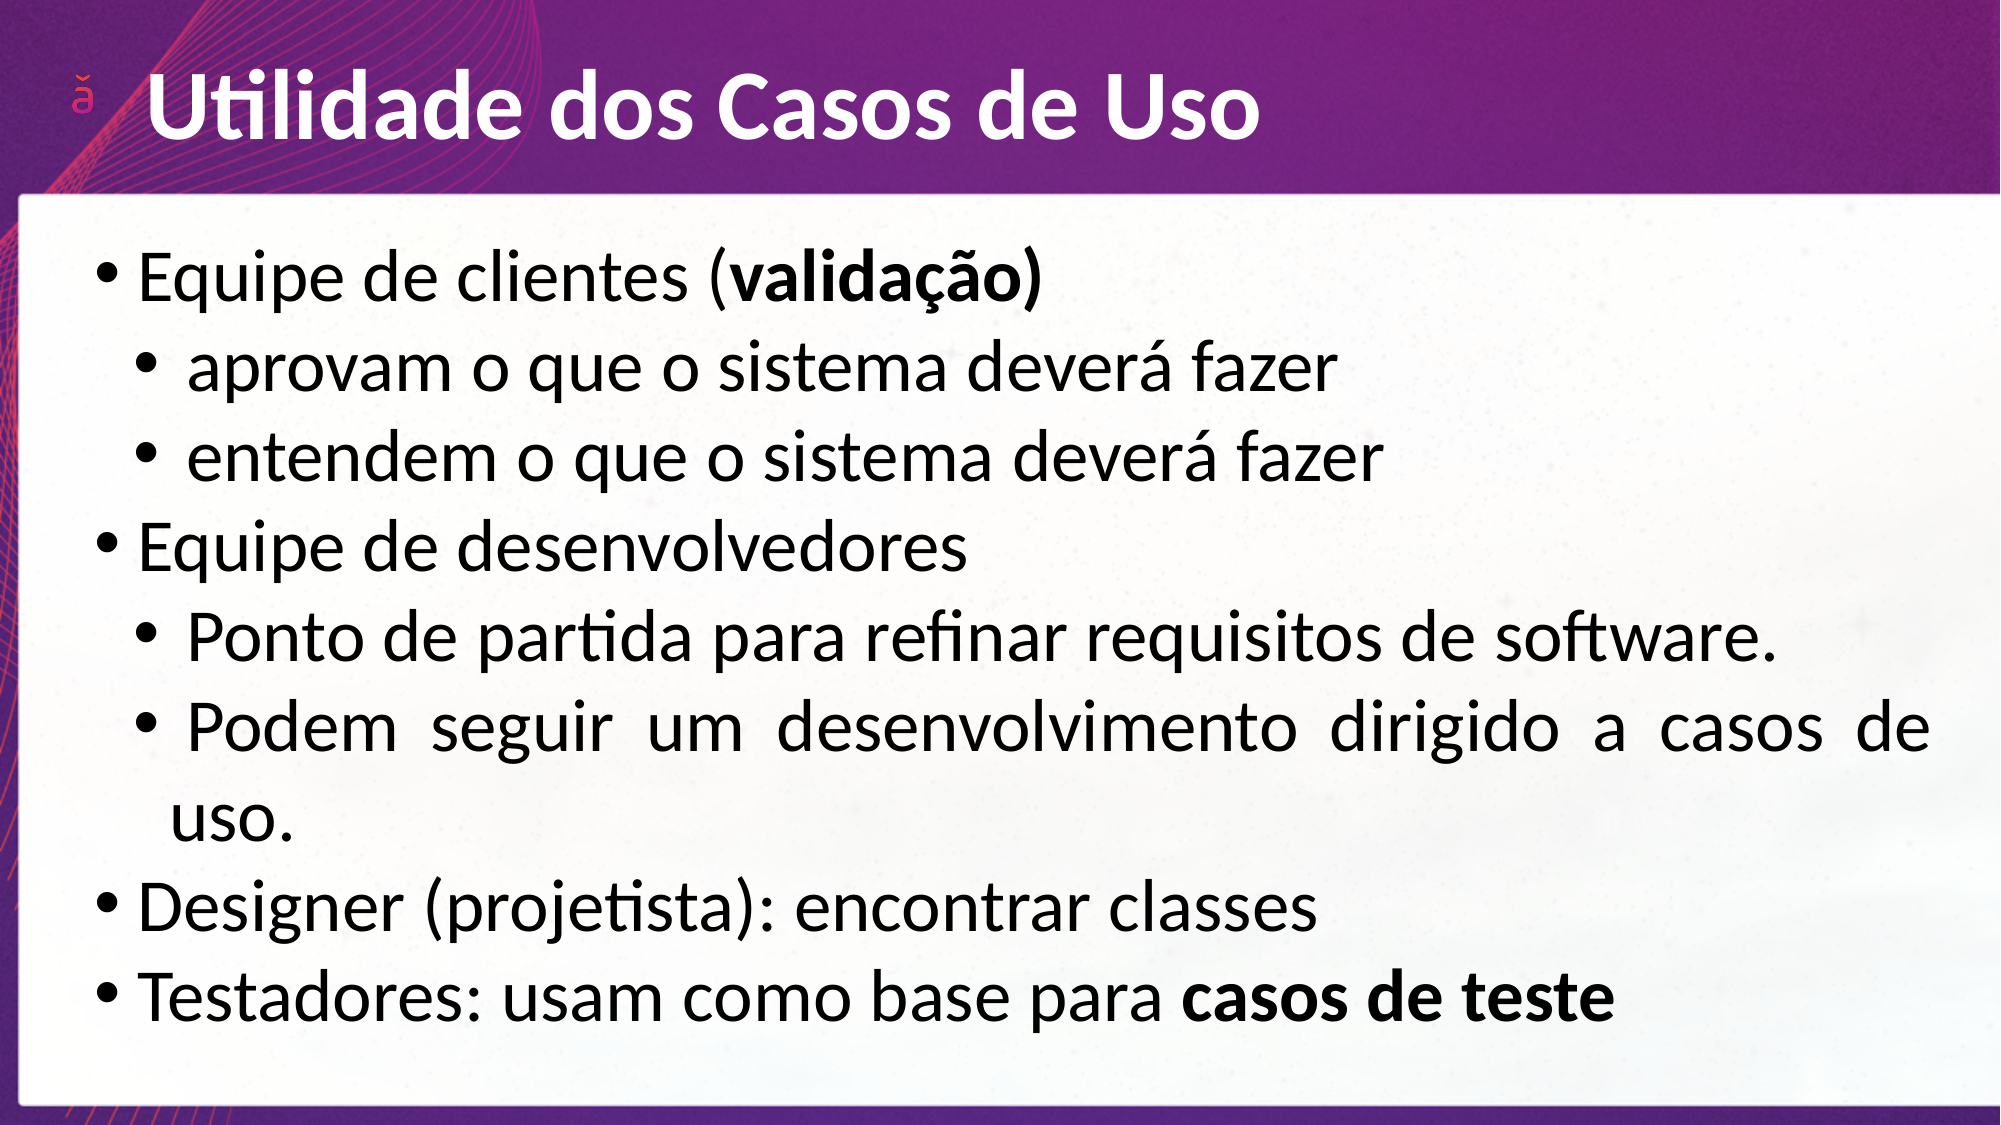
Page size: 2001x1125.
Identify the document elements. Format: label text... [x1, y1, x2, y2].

text_box Utilidade dos Casos de Uso [130, 32, 1914, 168]
picture [0, 0, 2000, 1125]
text_box Equipe de clientes (validação) aprovam o que o sistema deverá fazer entendem o que o sistema deverá fazer Equipe de desenvolvedores Ponto de partida para refinar requisitos de software. Podem seguir um desenvolvimento dirigido a casos de uso. Designer (projetista): encontrar classes Testadores: usam como base para casos de teste [79, 218, 1949, 1044]
